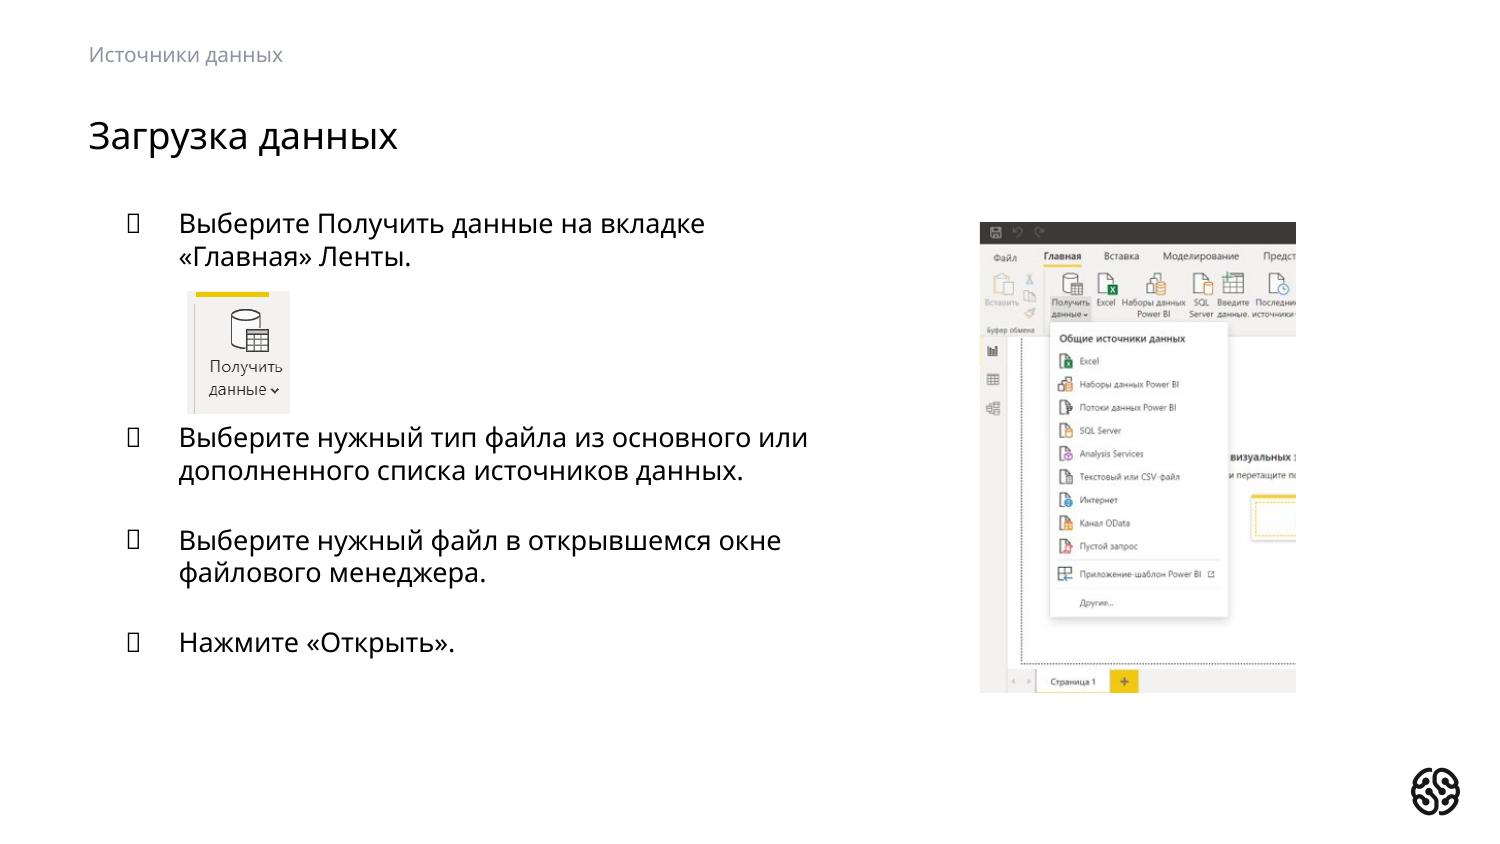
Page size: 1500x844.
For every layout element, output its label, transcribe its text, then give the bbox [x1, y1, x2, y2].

subtitle Источники данных [88, 24, 1412, 84]
picture [979, 222, 1297, 693]
title Загрузка данных [88, 118, 1412, 260]
text_box Выберите Получить данные на вкладке «‎Главная» Ленты. ​ ​ ​ ​ Выберите нужный тип файла из основного или дополненного списка источников данных.​ ​ Выберите нужный файл в открывшемся окне файлового менеджера.​ ​ Нажмите «‎Открыть».​ ​ [88, 191, 848, 705]
picture [186, 291, 290, 414]
picture [1411, 767, 1460, 816]
